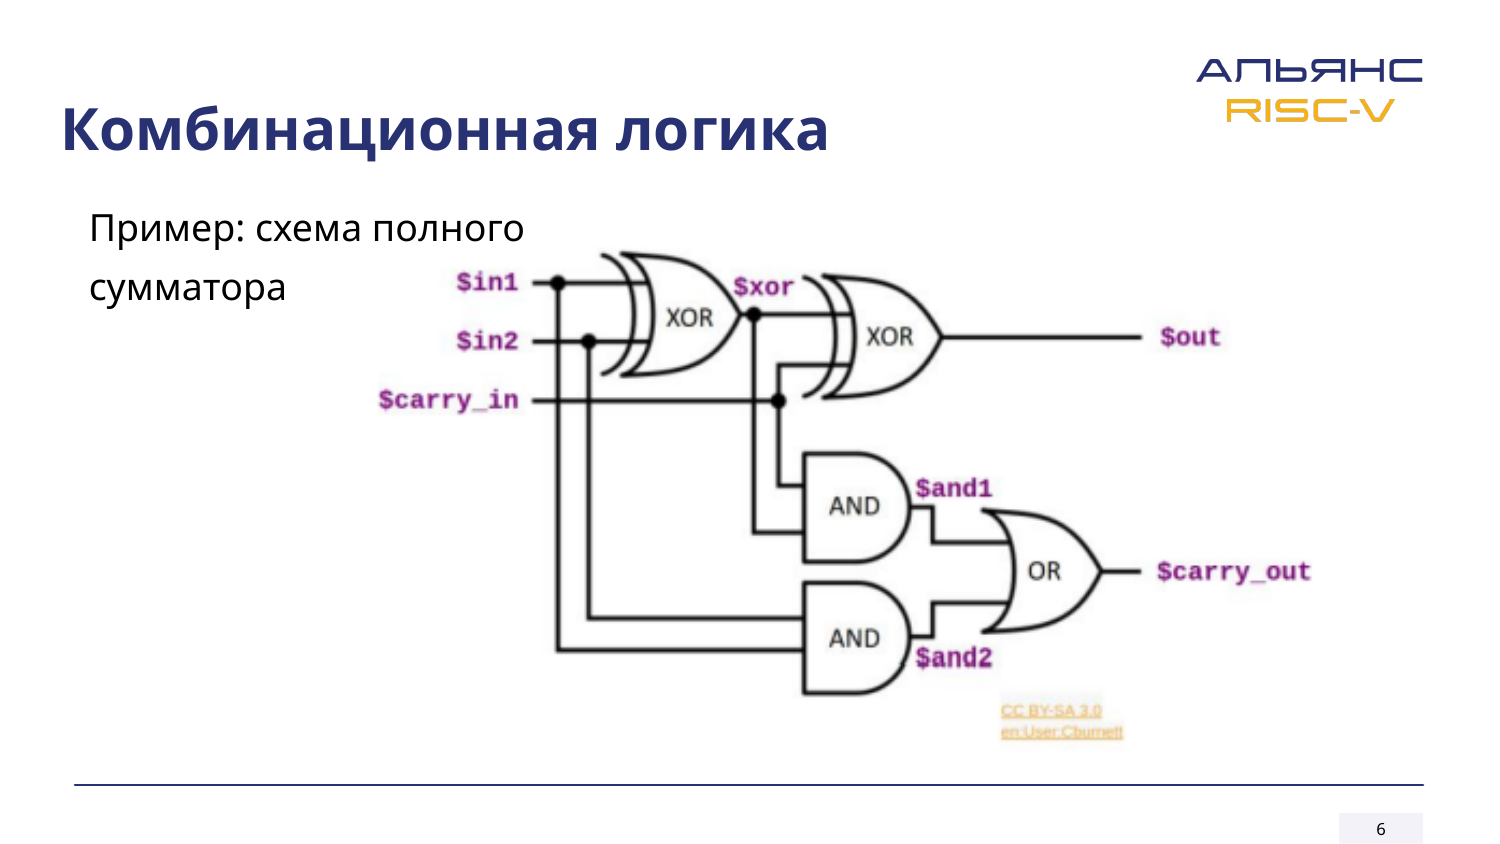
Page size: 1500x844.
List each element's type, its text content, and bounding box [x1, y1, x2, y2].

title Комбинационная логика [44, 77, 1190, 130]
picture [1196, 59, 1423, 122]
picture [342, 239, 1344, 762]
text_box Пример: схема полного сумматора [44, 183, 741, 374]
